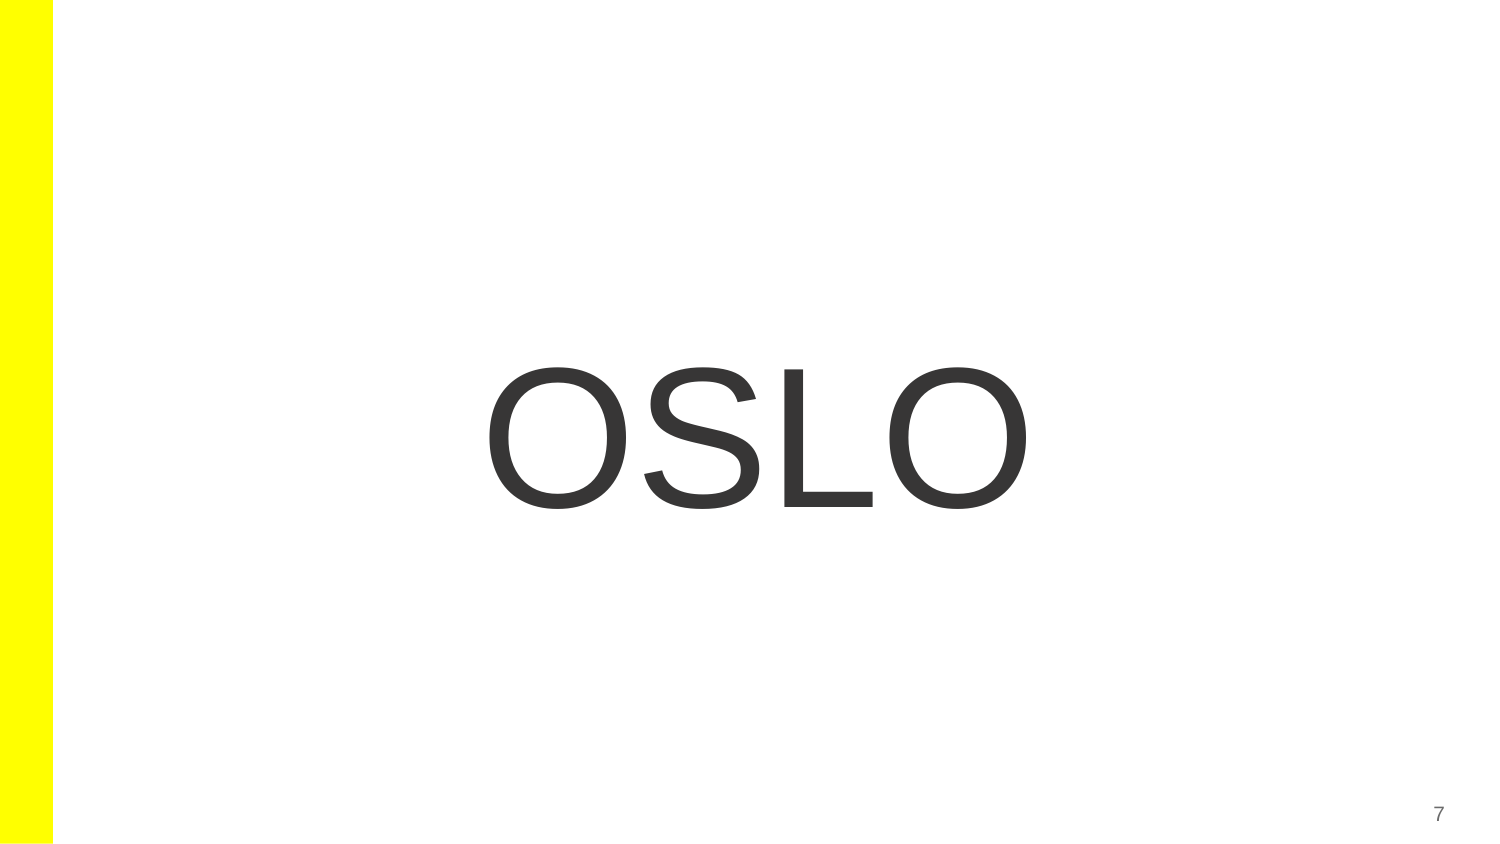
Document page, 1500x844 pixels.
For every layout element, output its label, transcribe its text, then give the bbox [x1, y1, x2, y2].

list OSLO [103, 300, 1397, 544]
slide_number 7 [1339, 796, 1452, 829]
